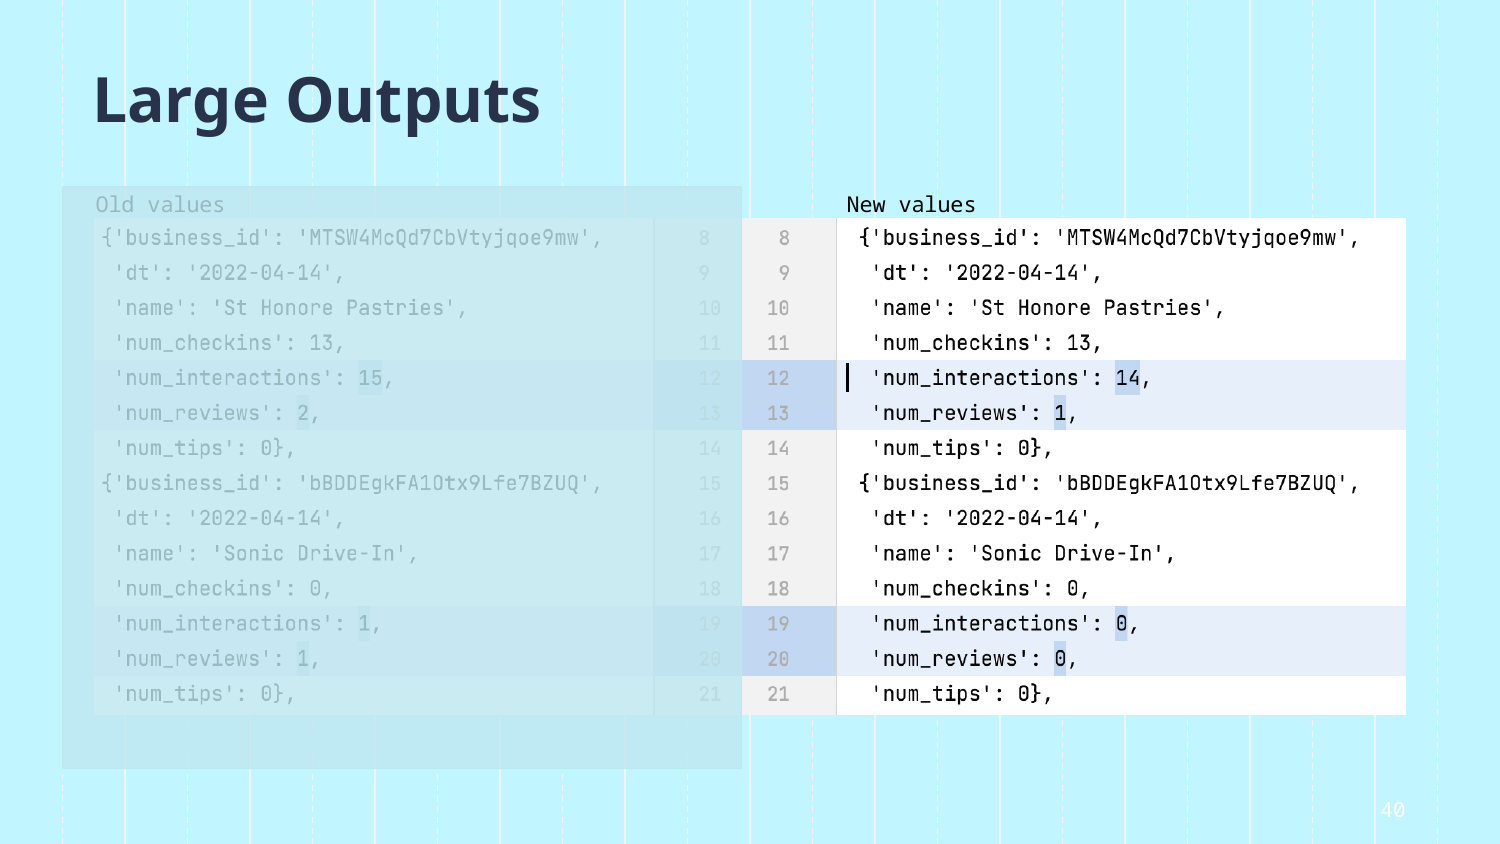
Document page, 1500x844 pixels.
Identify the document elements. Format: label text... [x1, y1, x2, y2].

text_box New values [835, 179, 1366, 217]
slide_number 40 [1365, 796, 1406, 820]
picture [94, 218, 1406, 716]
text_box [62, 186, 742, 769]
title Large Outputs [92, 65, 1404, 138]
text_box Old values [84, 179, 615, 186]
